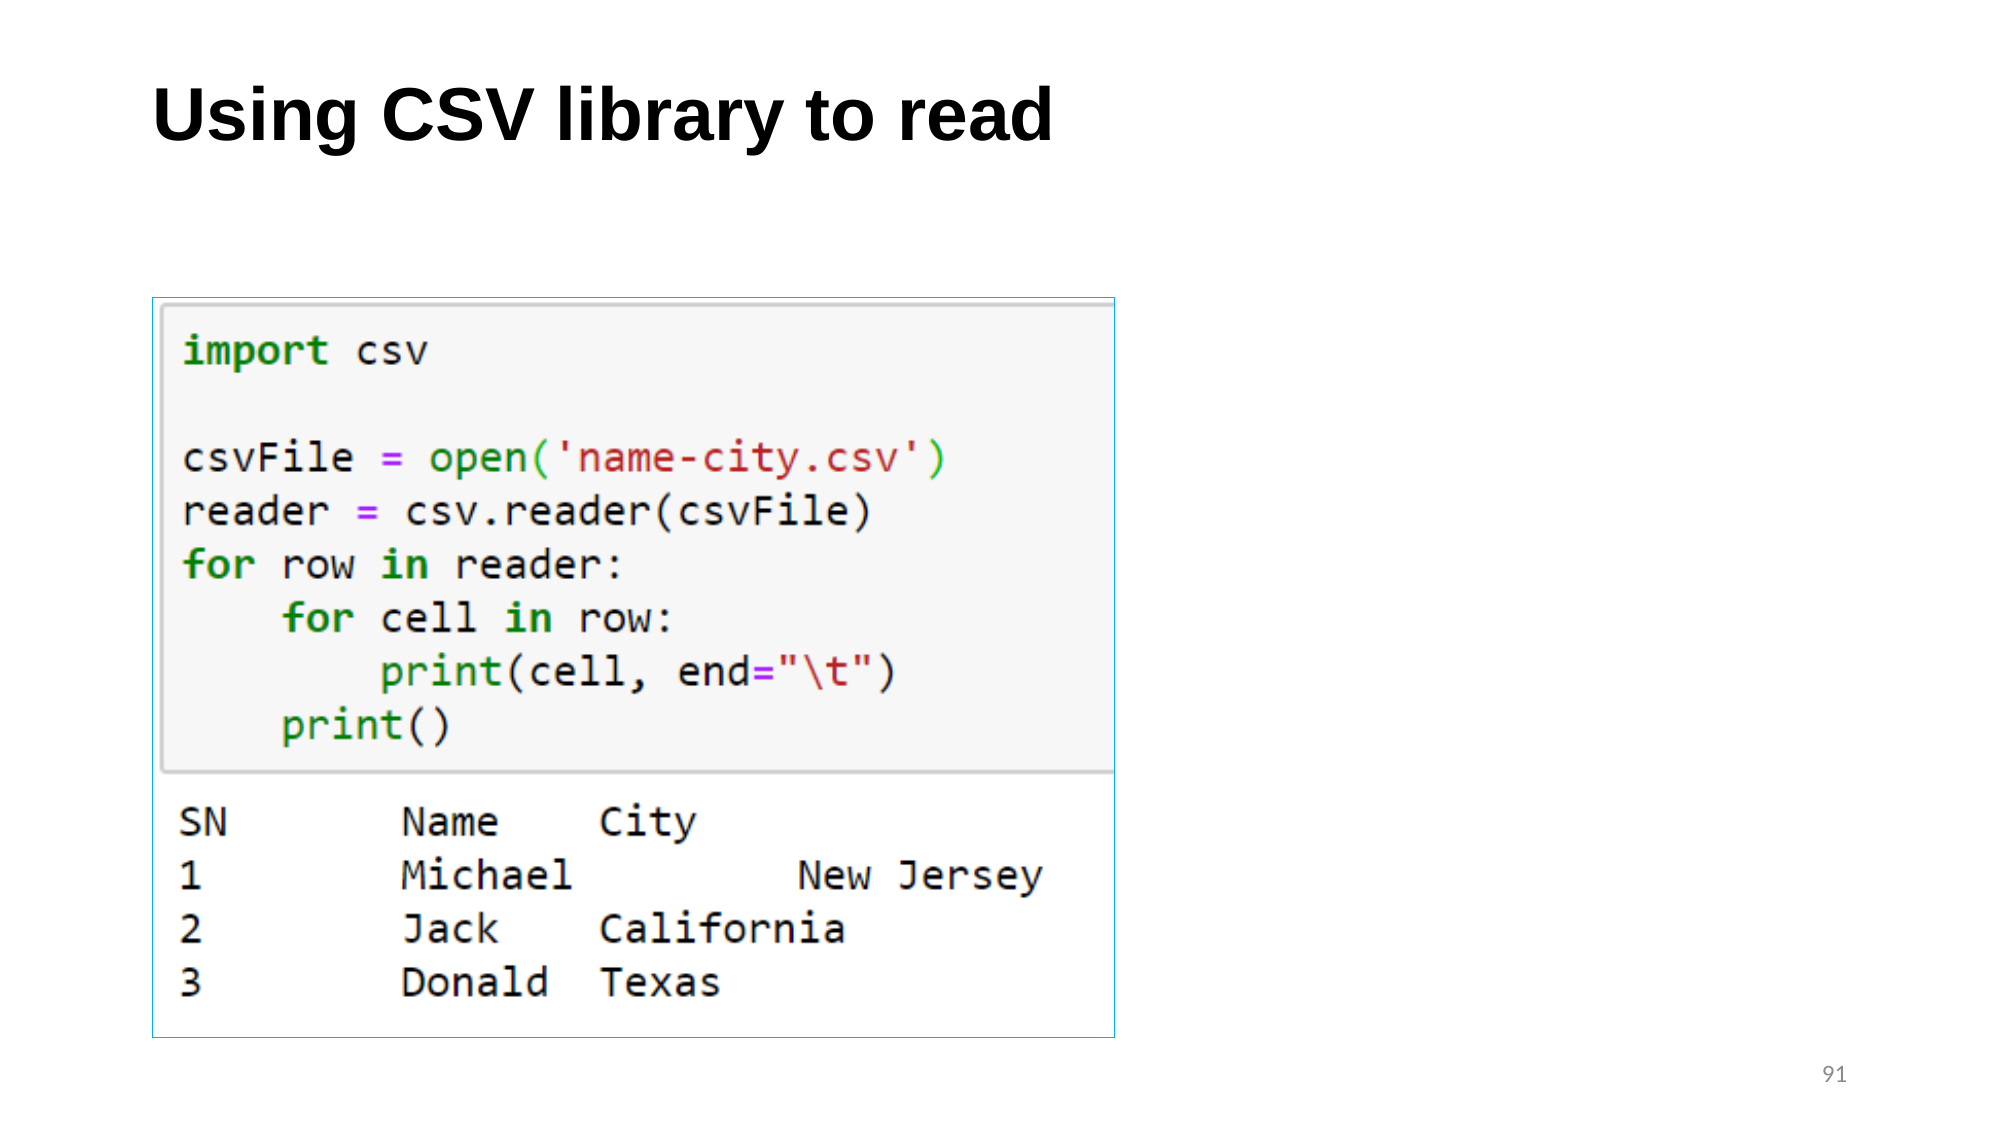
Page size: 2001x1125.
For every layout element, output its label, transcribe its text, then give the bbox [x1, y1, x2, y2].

title Using CSV library to read [137, 59, 1863, 173]
slide_number 91 [1412, 1042, 1863, 1103]
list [152, 297, 1115, 1038]
